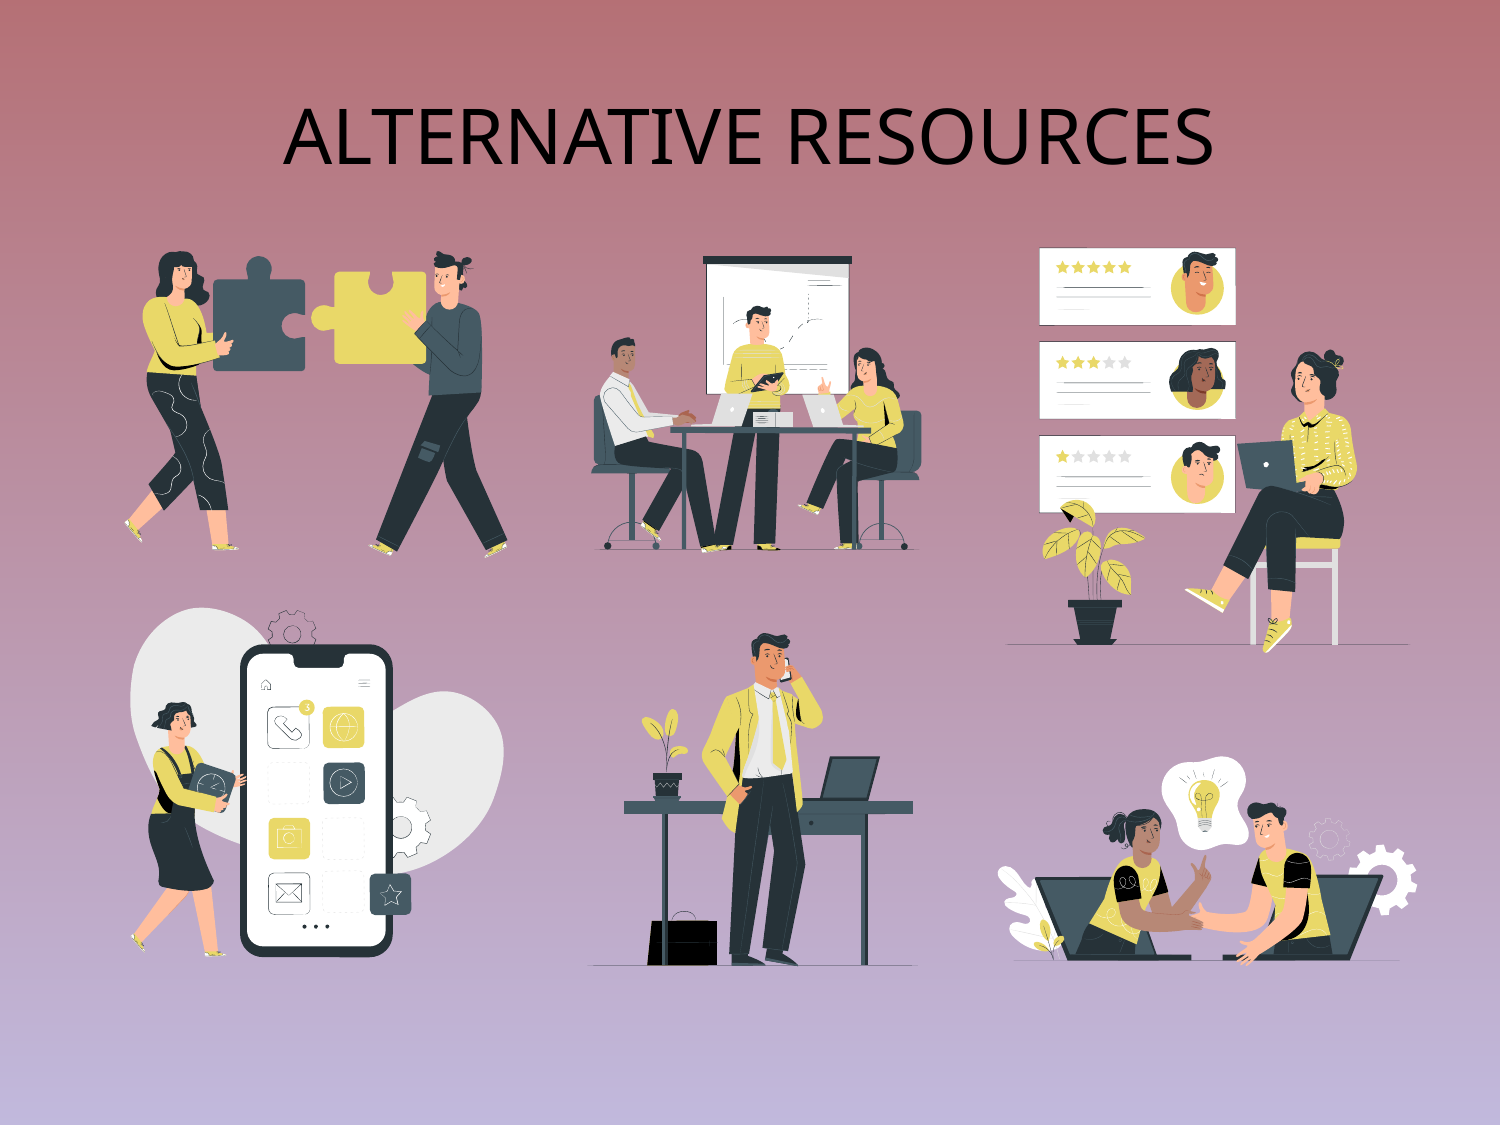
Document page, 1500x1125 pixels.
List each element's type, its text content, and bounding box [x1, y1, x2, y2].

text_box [587, 632, 919, 967]
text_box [1004, 247, 1411, 654]
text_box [124, 250, 508, 558]
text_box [997, 756, 1418, 967]
title ALTERNATIVE RESOURCES [51, 72, 1449, 198]
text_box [124, 607, 509, 958]
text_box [590, 255, 922, 554]
